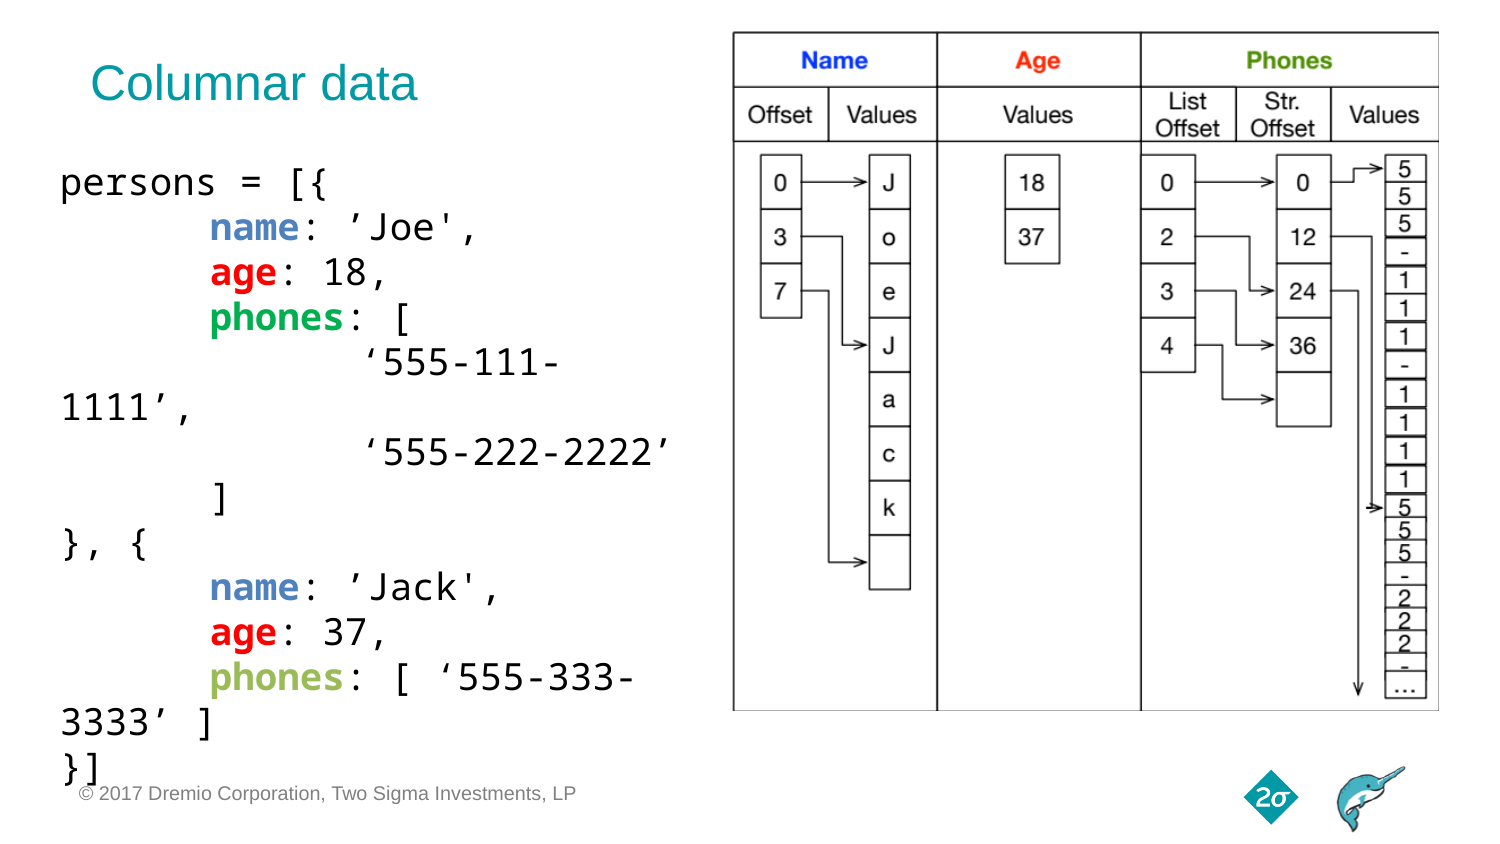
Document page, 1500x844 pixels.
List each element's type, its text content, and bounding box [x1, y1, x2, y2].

picture [730, 29, 1440, 712]
text_box persons = [{ name: ’Joe', age: 18, phones: [ ‘555-111-1111’, ‘555-222-2222’ ] }, { name: ’Jack', age: 37, phones: [ ‘555-333-3333’ ] }] [45, 150, 703, 796]
title Columnar data [75, 33, 725, 127]
picture [1242, 768, 1300, 826]
picture [1336, 766, 1409, 833]
